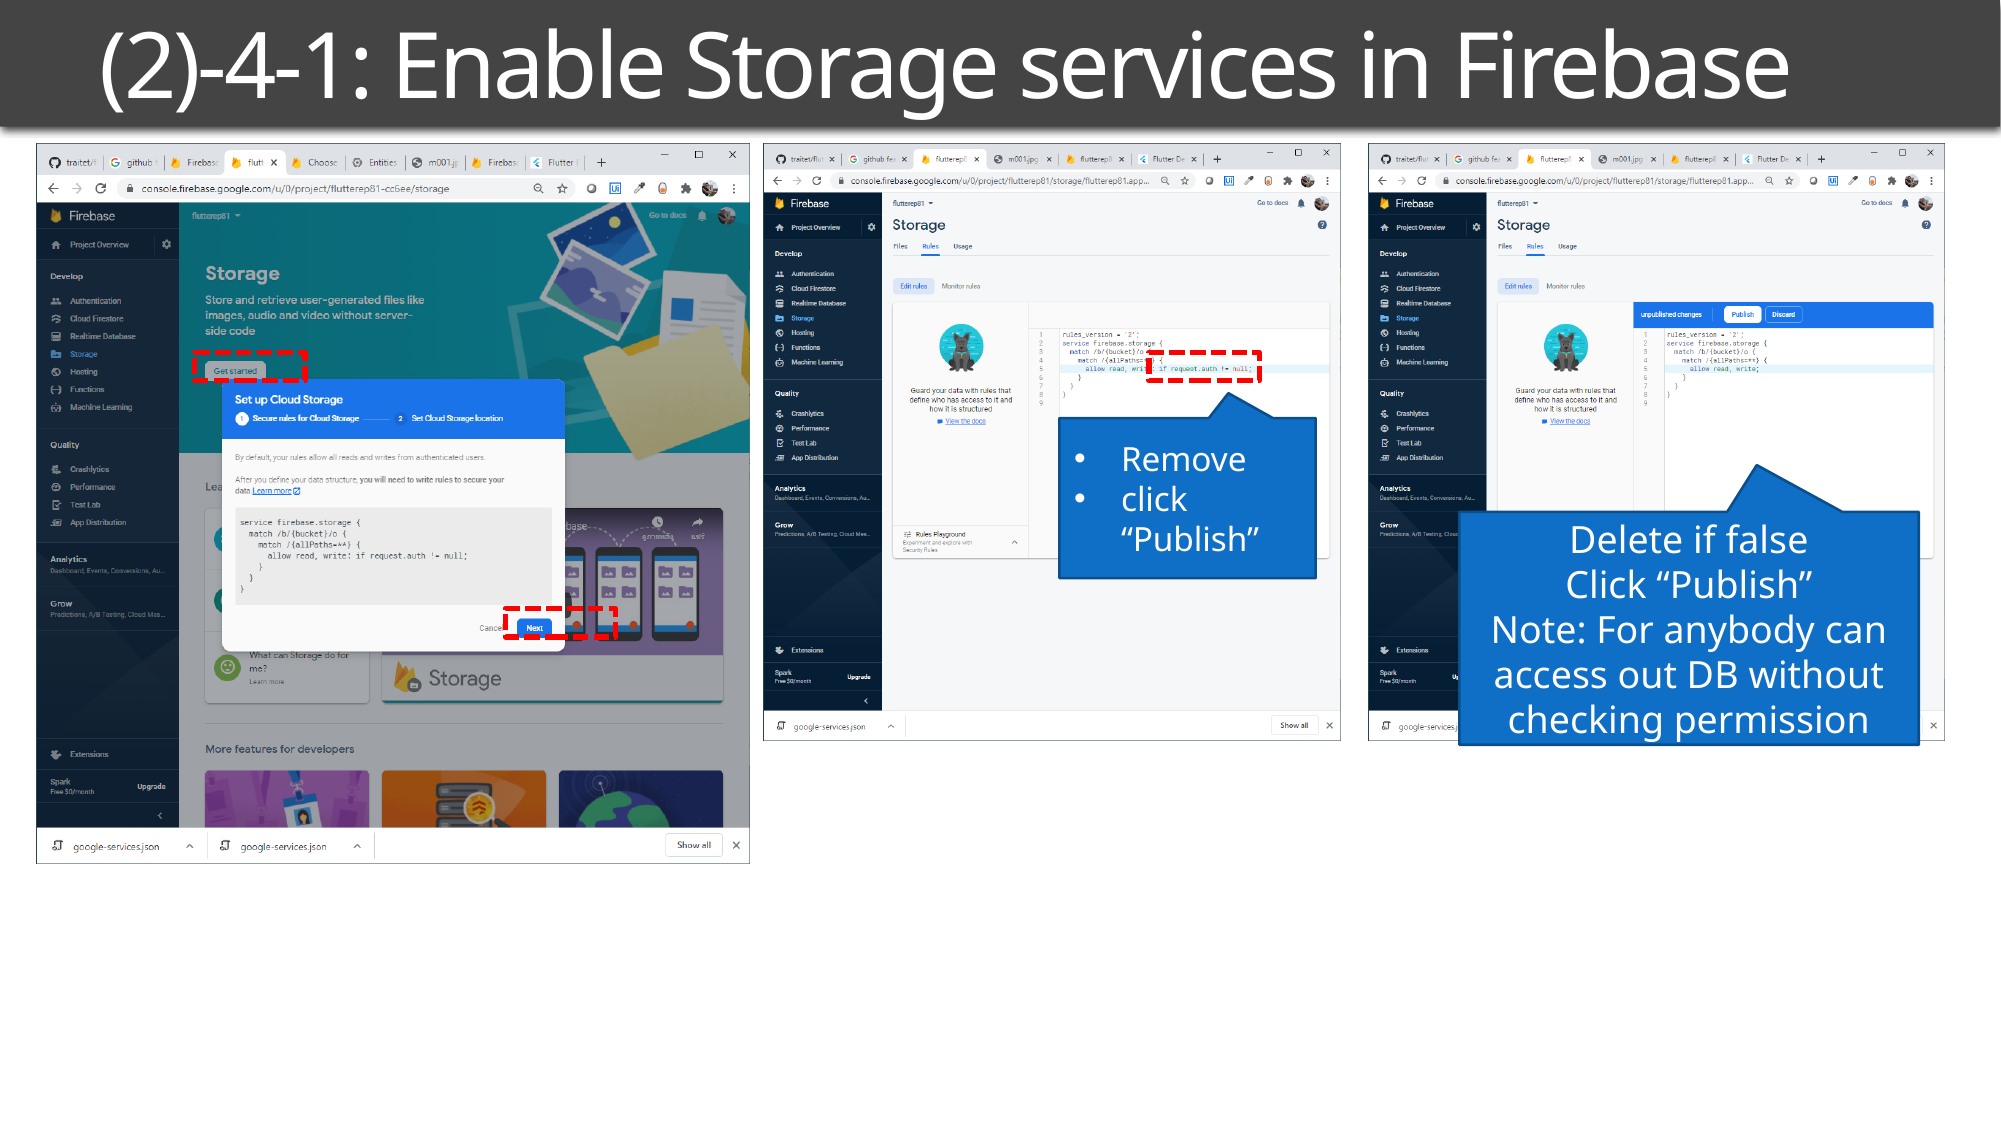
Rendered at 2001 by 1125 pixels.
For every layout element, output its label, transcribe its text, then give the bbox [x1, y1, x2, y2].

picture [1368, 143, 1946, 741]
picture [763, 143, 1341, 741]
text_box Delete if false Click “Publish” Note: For anybody can access out DB without checking permission [1458, 741, 1921, 747]
picture [35, 143, 751, 864]
title (2)-4-1: Enable Storage services in Firebase [99, 23, 1900, 107]
